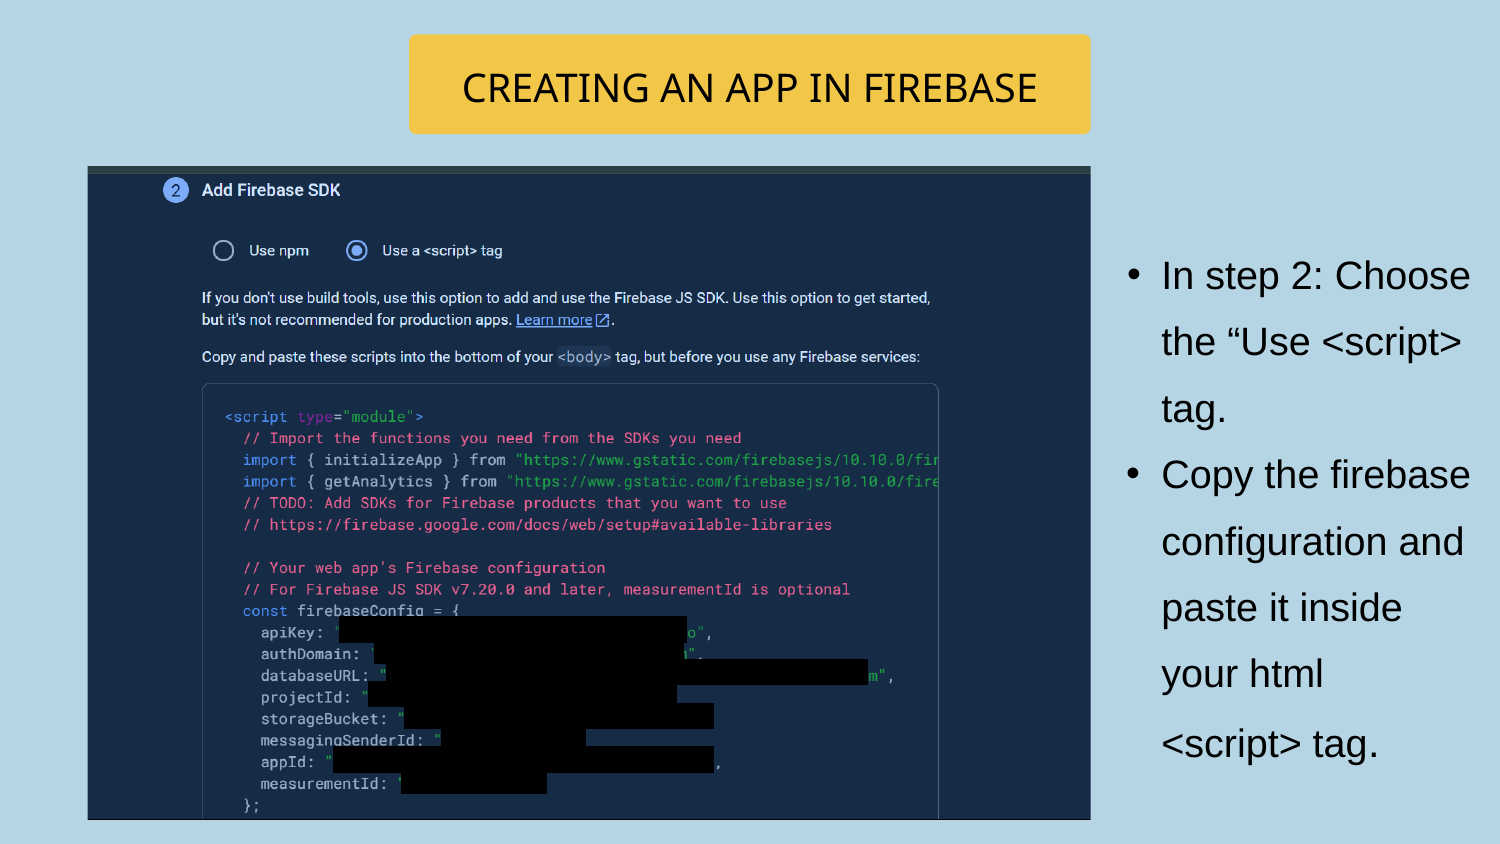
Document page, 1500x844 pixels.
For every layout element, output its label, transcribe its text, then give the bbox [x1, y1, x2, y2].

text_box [333, 629, 869, 781]
text_box In step 2: Choose the “Use <script> tag. Copy the firebase configuration and paste it inside your html <script> tag. [1090, 230, 1472, 766]
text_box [408, 23, 1092, 145]
text_box [87, 166, 1091, 820]
